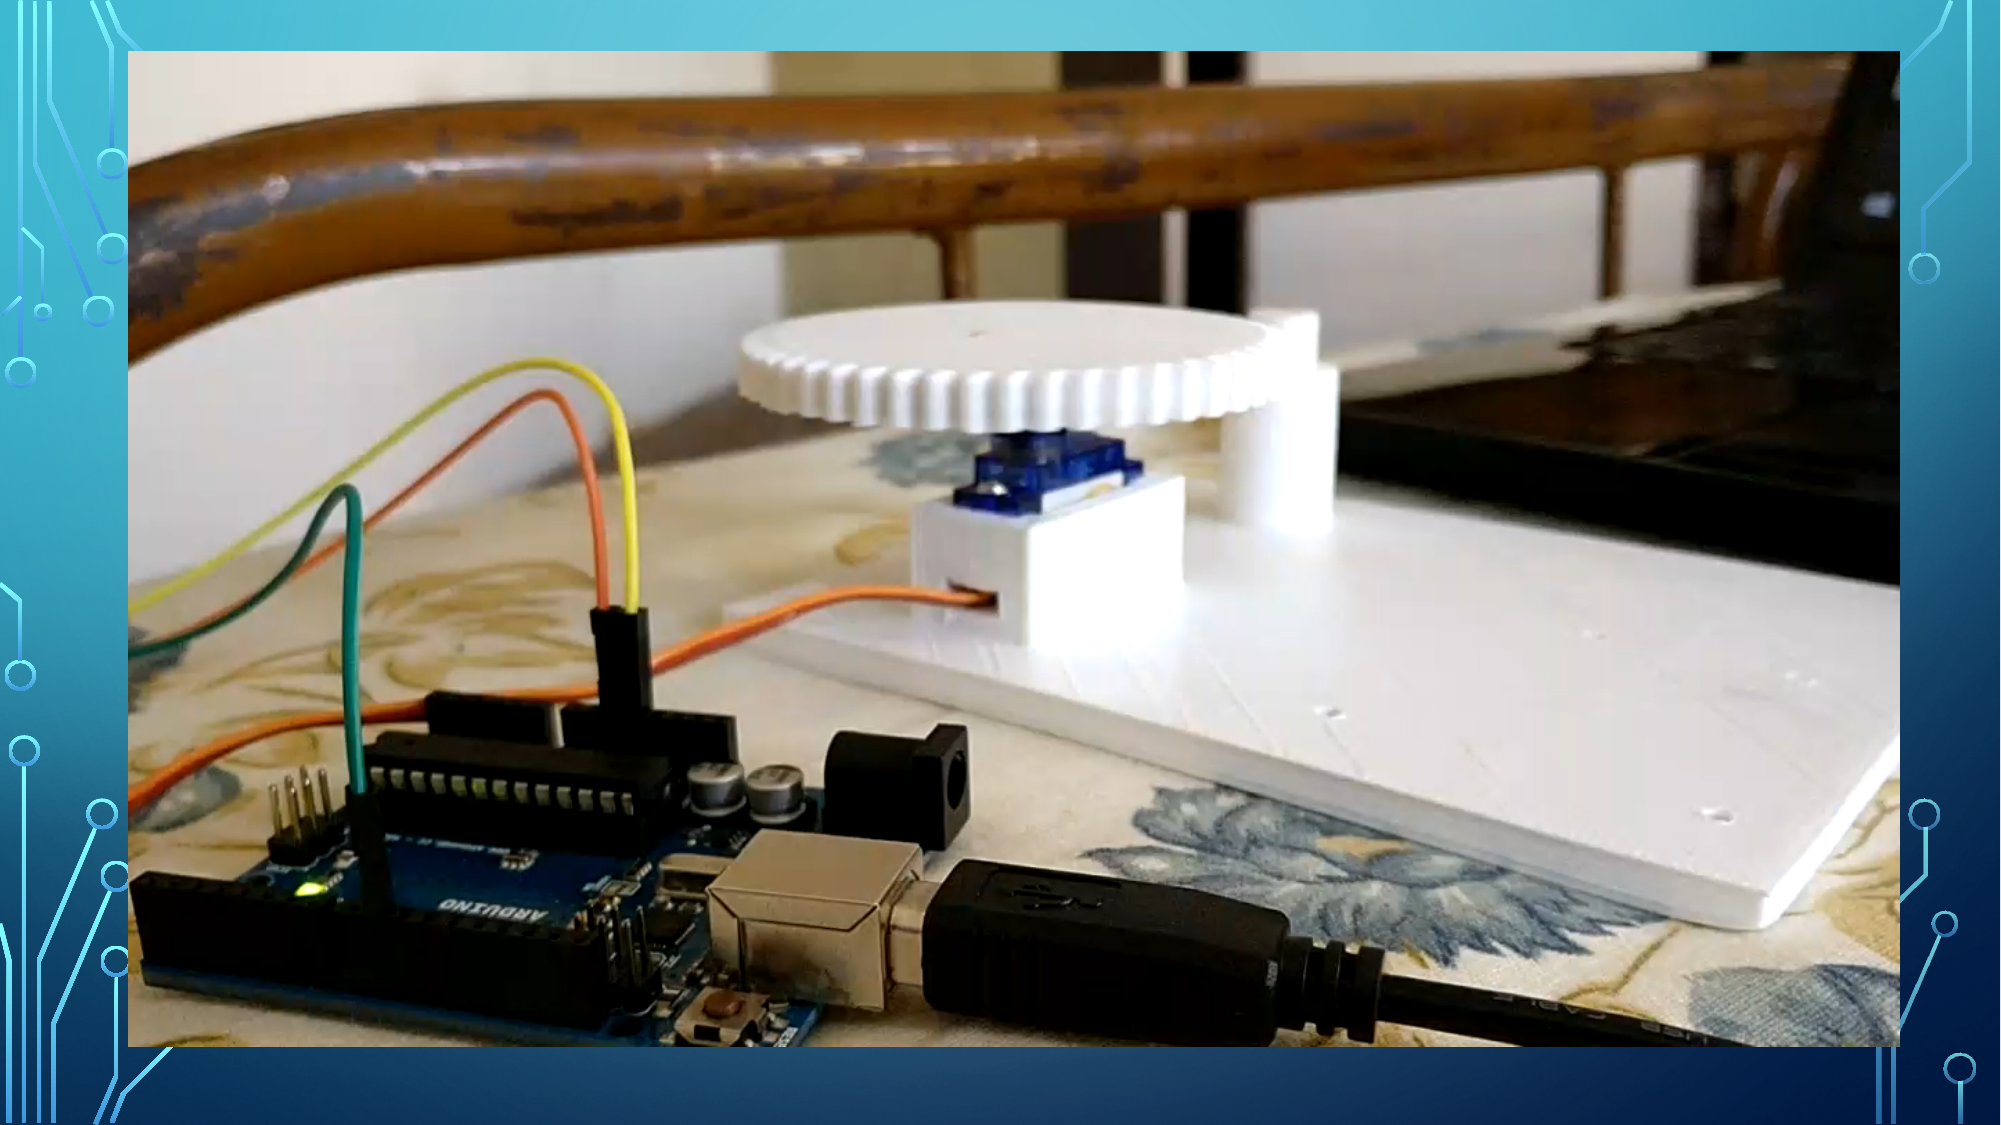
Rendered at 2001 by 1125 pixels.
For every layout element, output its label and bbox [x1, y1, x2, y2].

text_box [127, 50, 1901, 1048]
